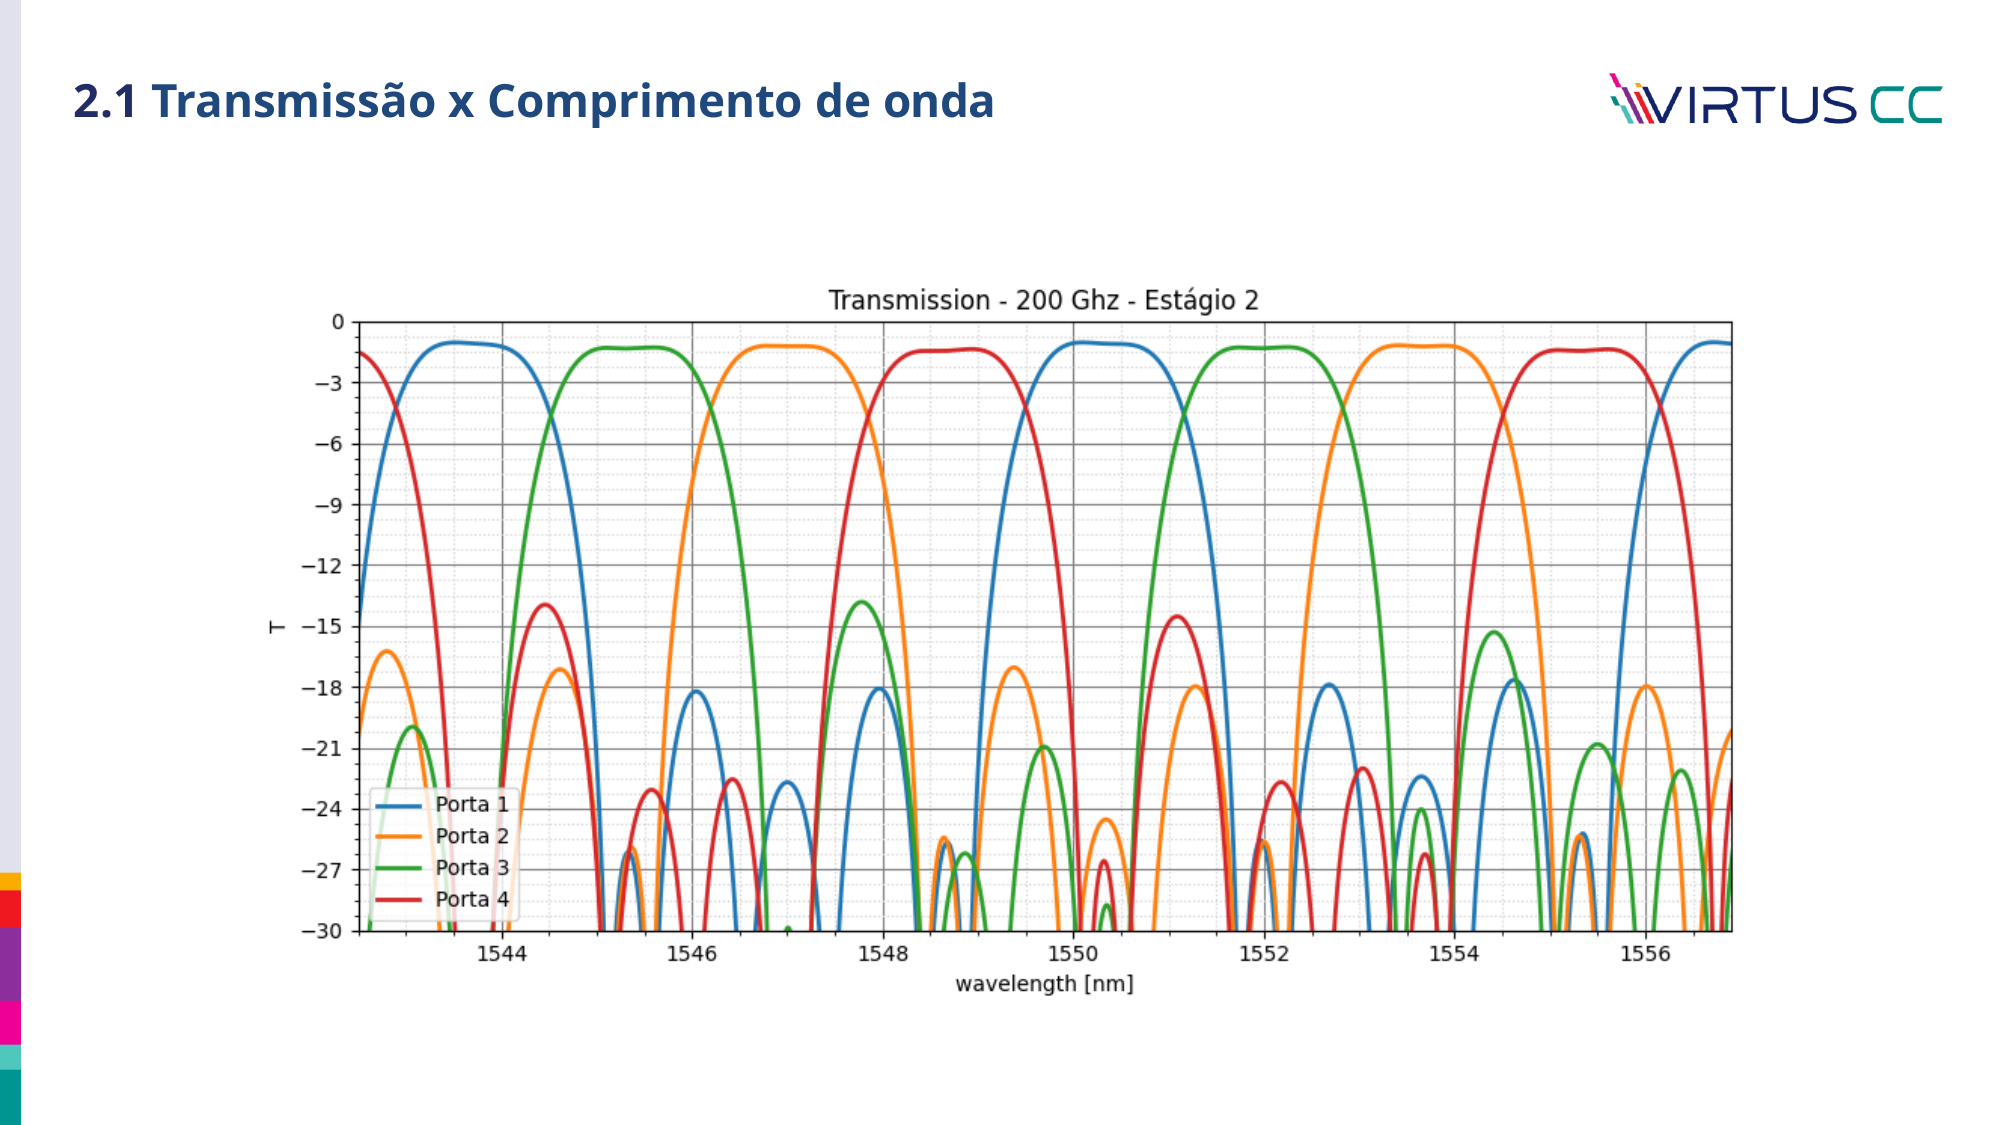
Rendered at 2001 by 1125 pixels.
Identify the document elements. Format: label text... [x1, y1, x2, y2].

title 2.1 Transmissão x Comprimento de onda [71, 69, 1128, 260]
picture [0, 0, 21, 1125]
picture [1609, 73, 1943, 124]
picture [254, 272, 1746, 1011]
